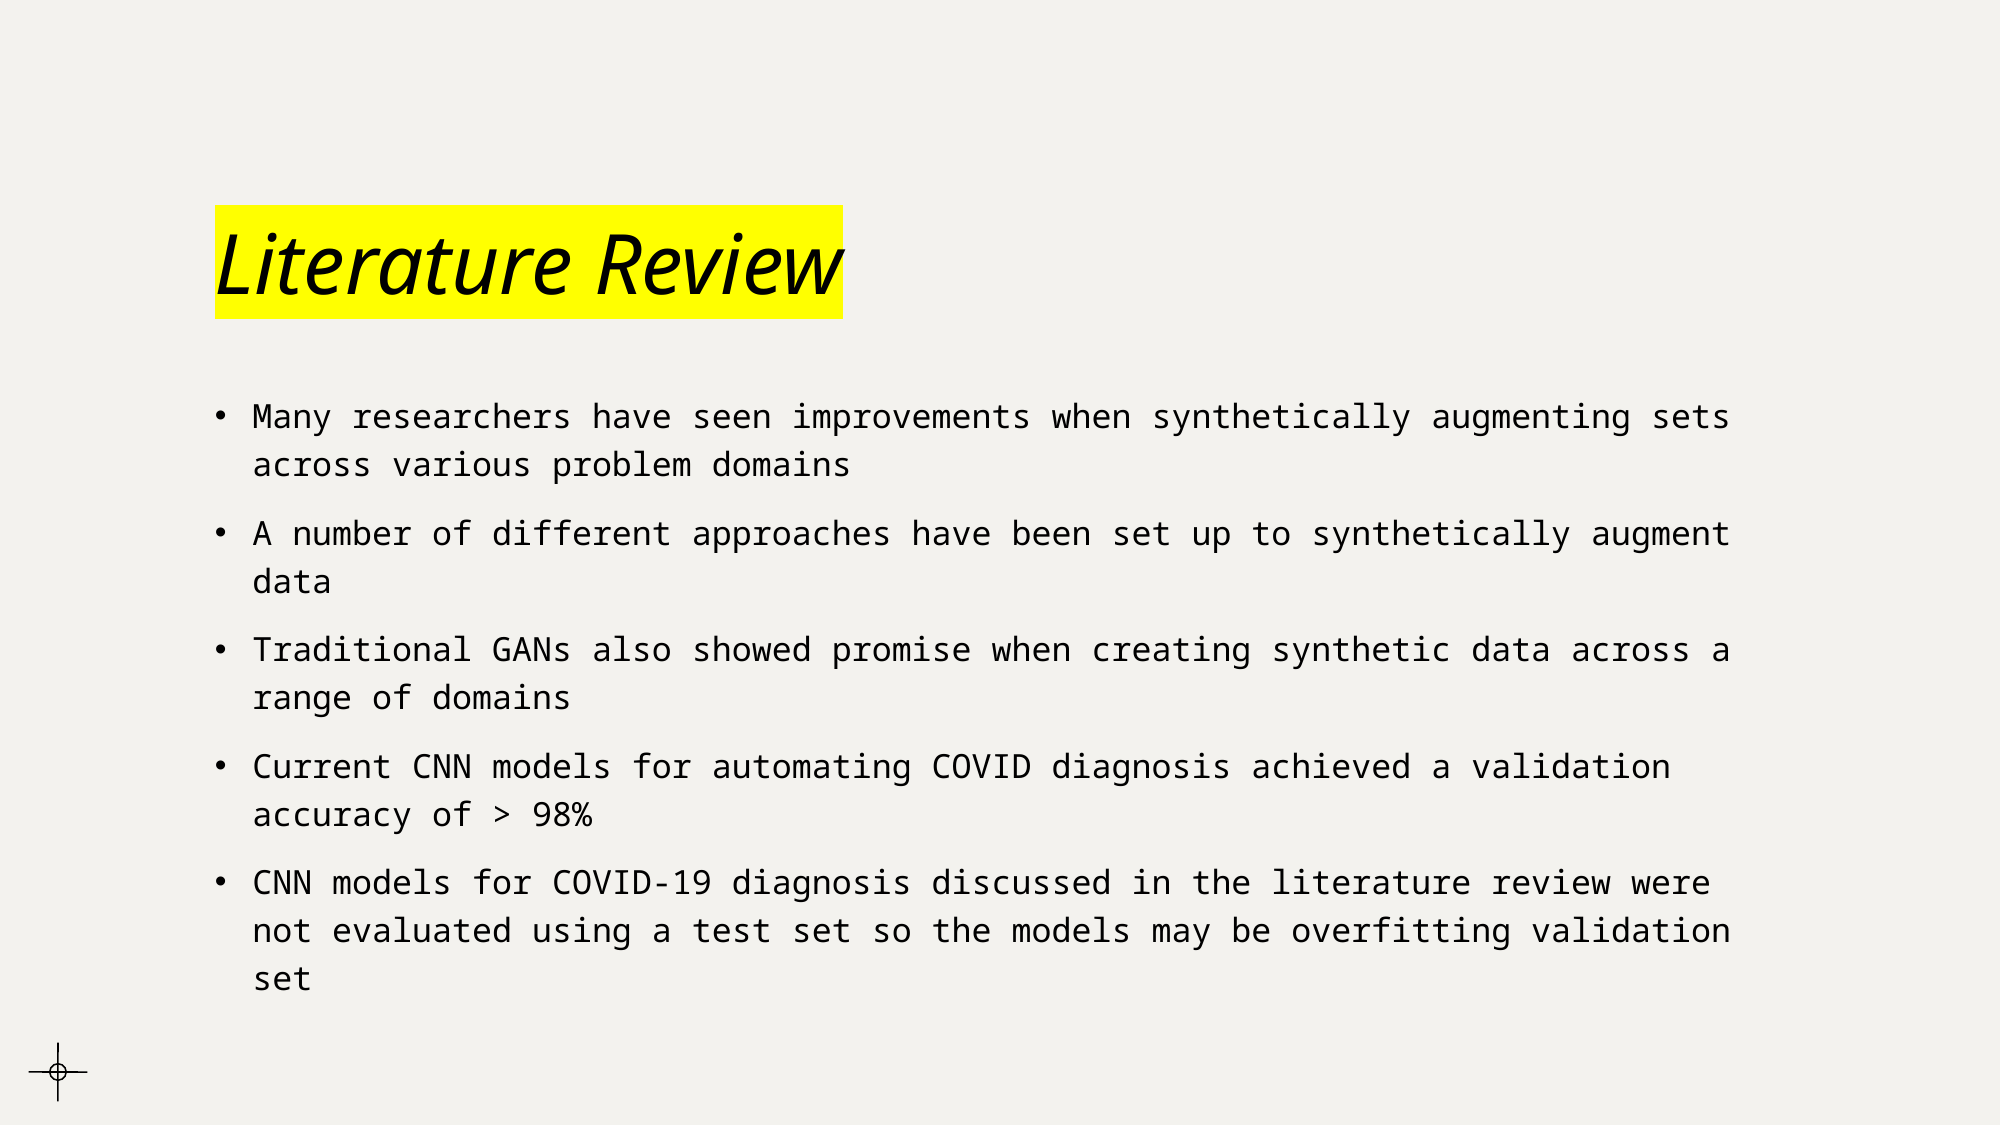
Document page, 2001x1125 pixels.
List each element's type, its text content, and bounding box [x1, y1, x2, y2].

list Many researchers have seen improvements when synthetically augmenting sets across various problem domains A number of different approaches have been set up to synthetically augment data Traditional GANs also showed promise when creating synthetic data across a range of domains Current CNN models for automating COVID diagnosis achieved a validation accuracy of > 98% CNN models for COVID-19 diagnosis discussed in the literature review were not evaluated using a test set so the models may be overfitting validation set [200, 380, 1758, 1013]
title Literature Review [200, 59, 1758, 319]
